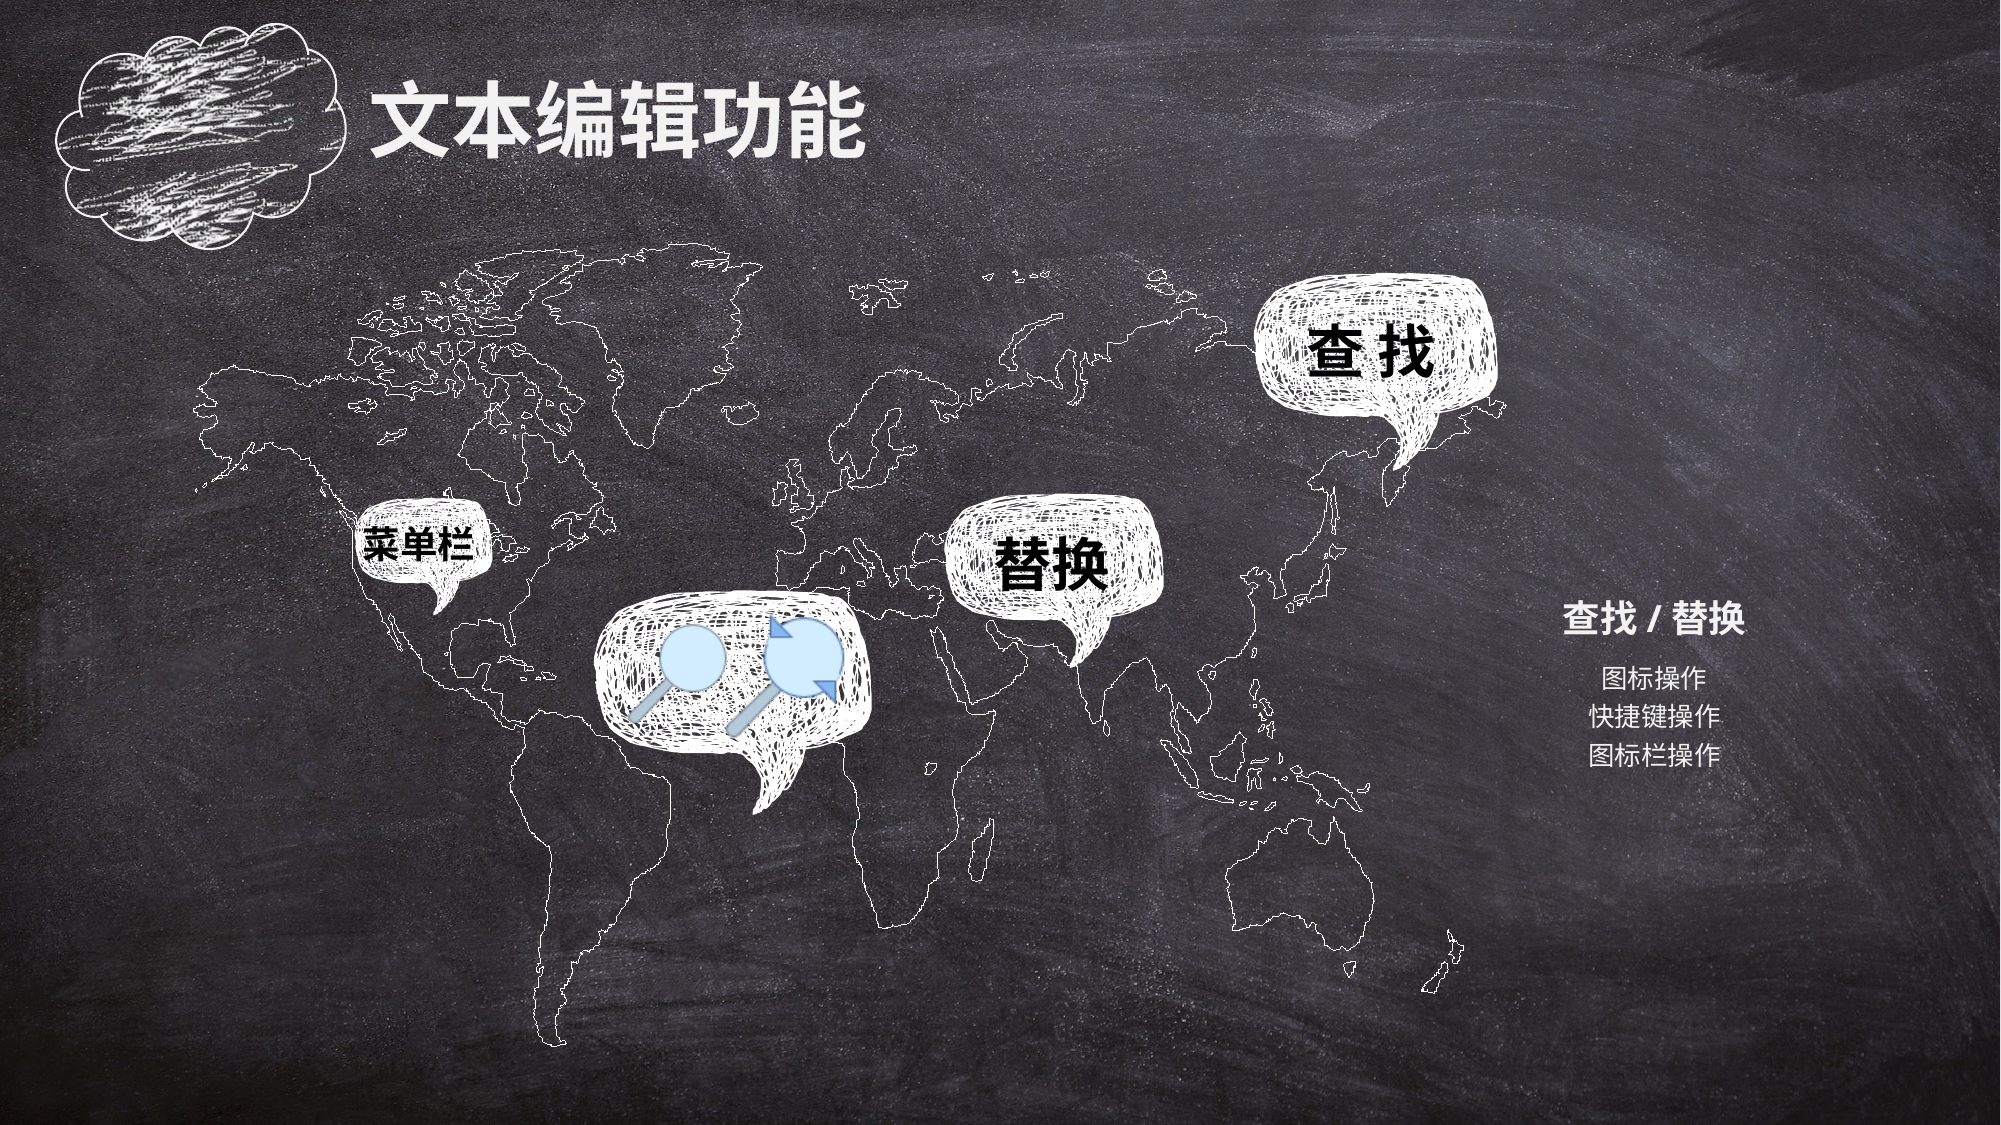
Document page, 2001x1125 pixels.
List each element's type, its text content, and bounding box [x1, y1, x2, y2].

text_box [192, 242, 1507, 1048]
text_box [348, 498, 534, 616]
text_box [55, 22, 347, 247]
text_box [593, 590, 871, 815]
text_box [1389, 590, 1920, 778]
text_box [1253, 272, 1498, 471]
text_box 文本编辑功能 [353, 60, 1303, 176]
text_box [944, 493, 1170, 668]
picture [0, 0, 2001, 1125]
